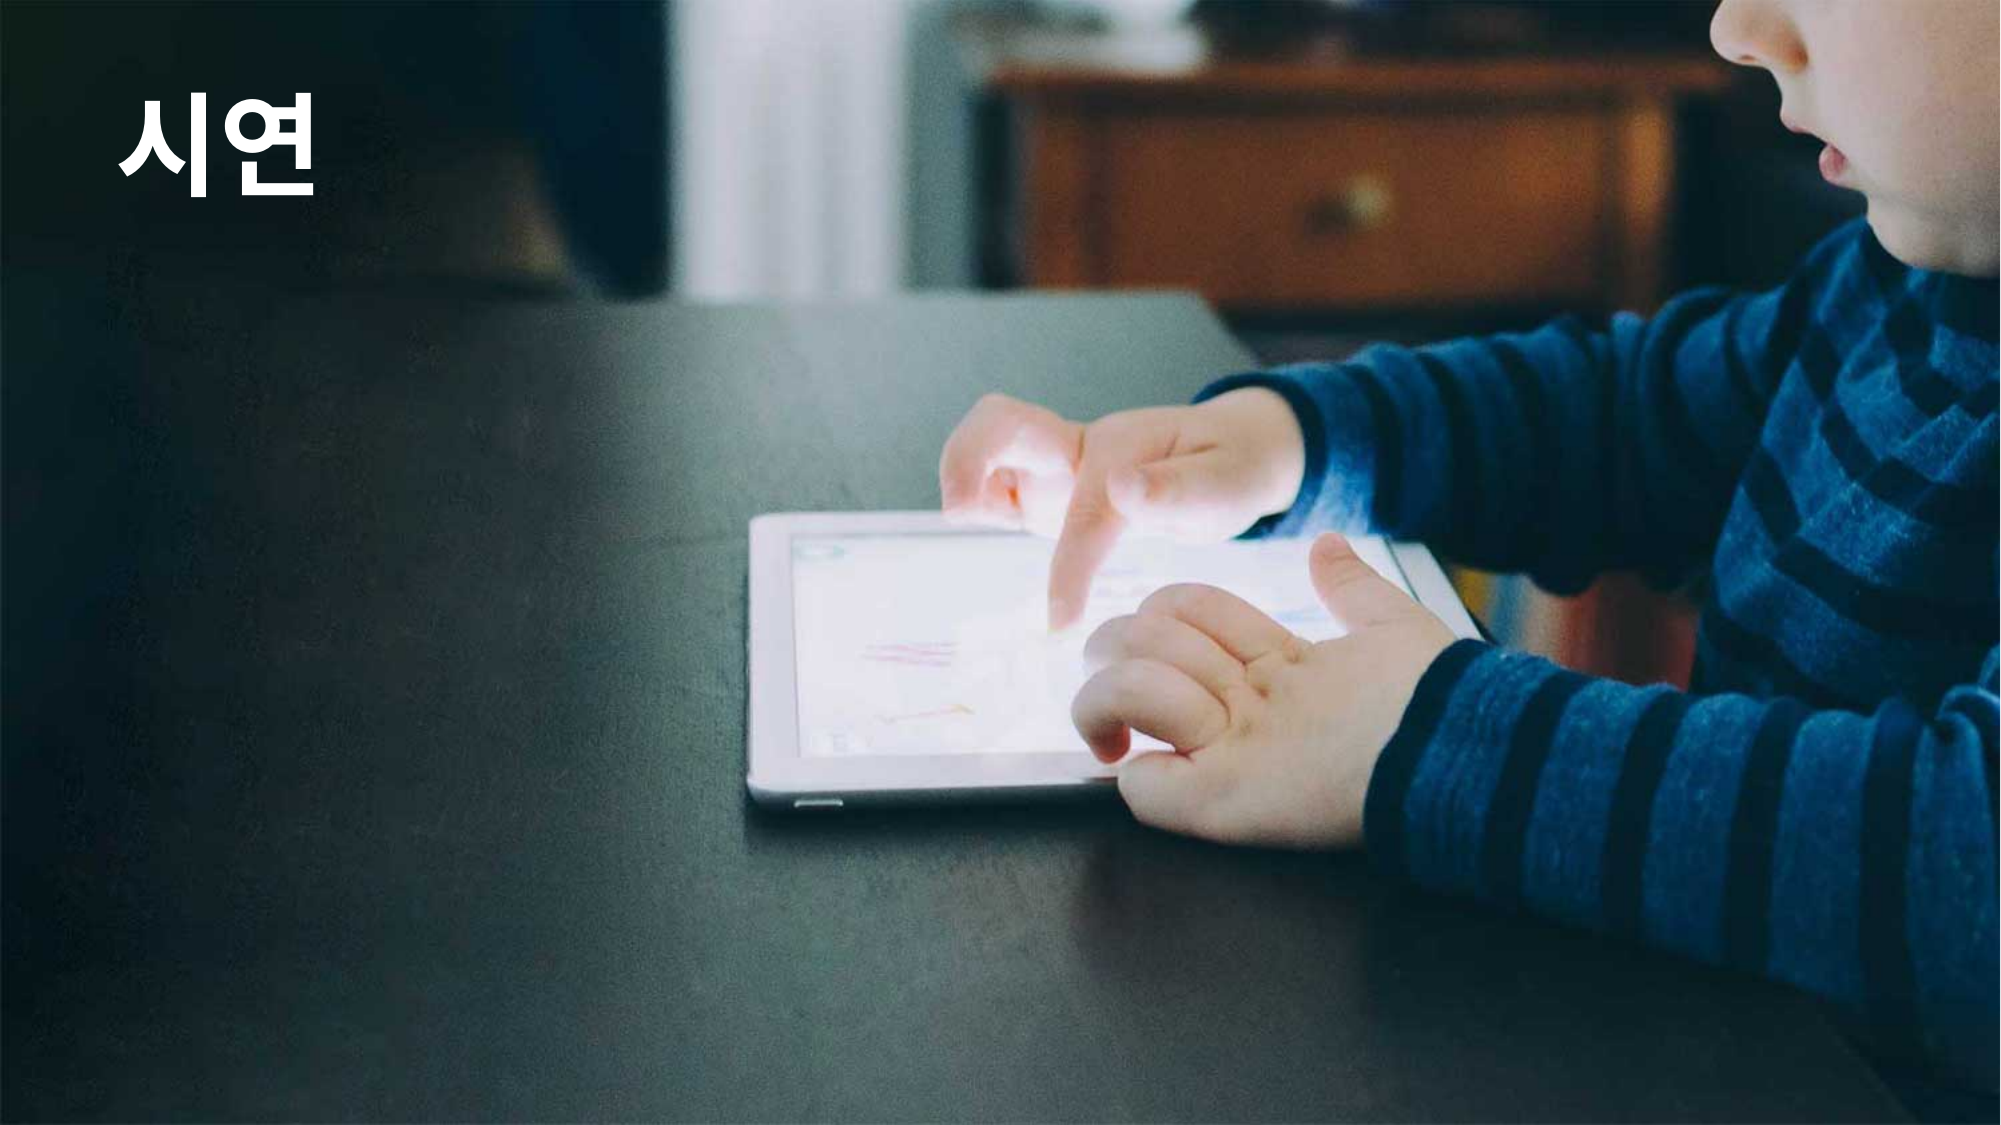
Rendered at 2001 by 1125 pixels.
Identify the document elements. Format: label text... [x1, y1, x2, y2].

text_box 시연 [100, 67, 1117, 218]
picture [0, 0, 2001, 1125]
